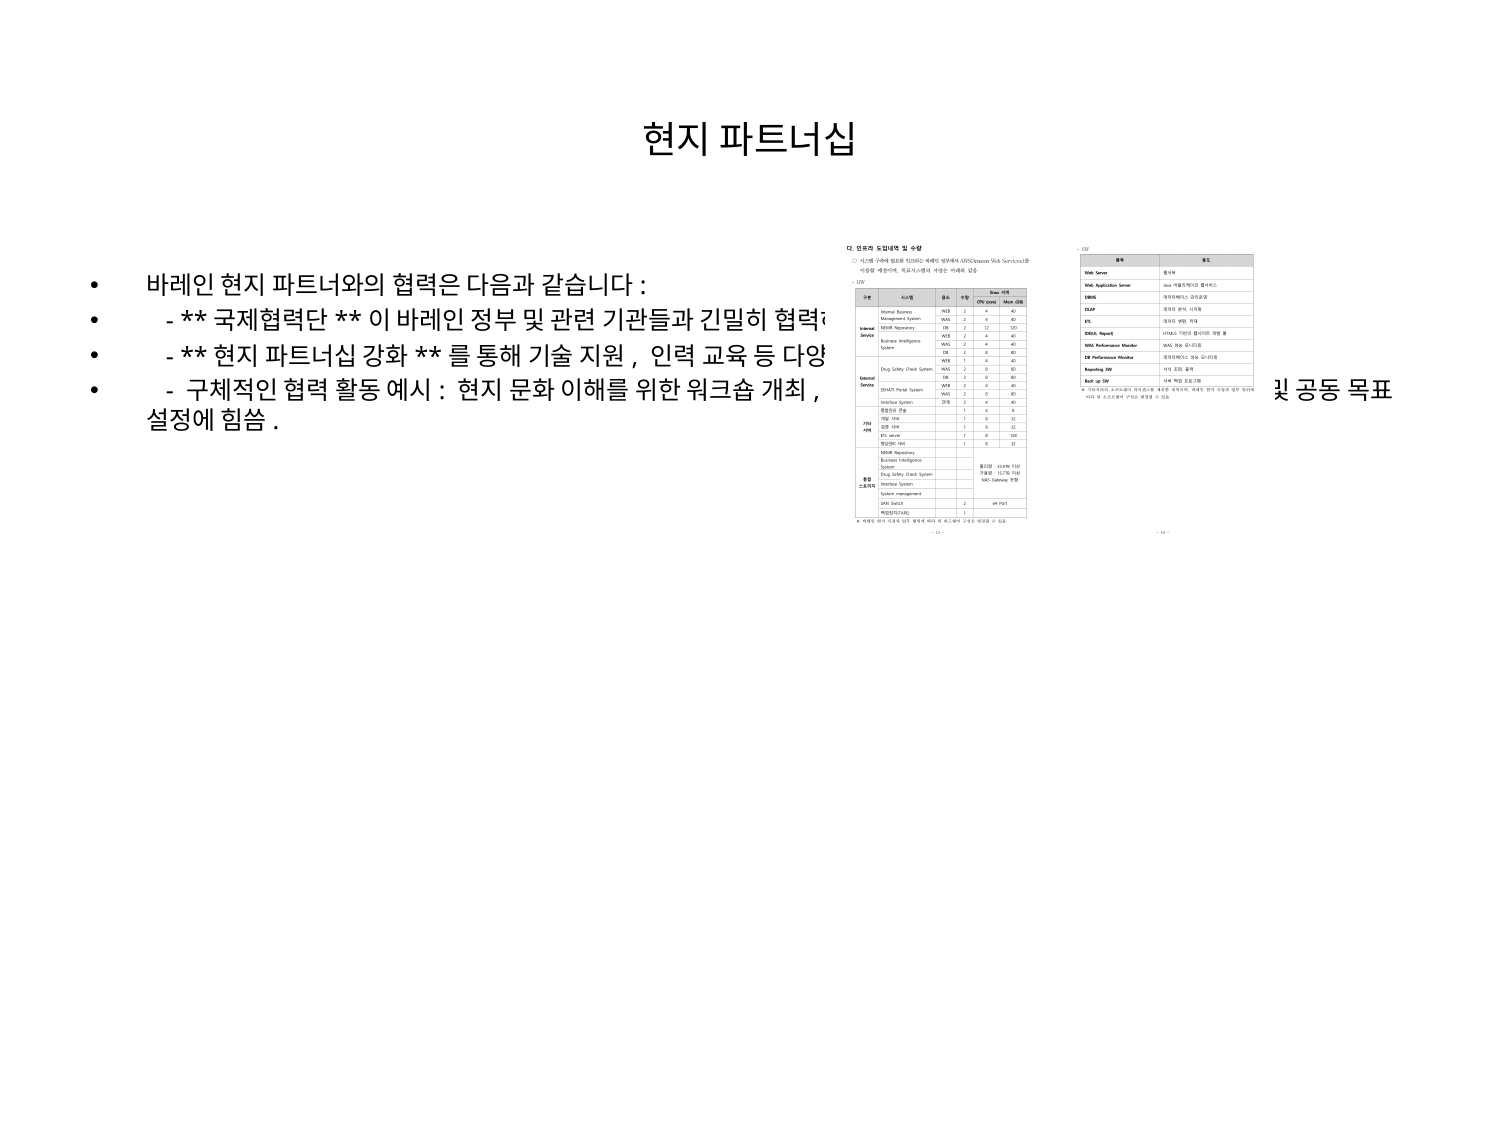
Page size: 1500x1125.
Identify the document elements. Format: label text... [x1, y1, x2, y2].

title 현지 파트너십 [75, 45, 1425, 233]
list 바레인 현지 파트너와의 협력은 다음과 같습니다: - **국제협력단**이 바레인 정부 및 관련 기관들과 긴밀히 협력하여 프로젝트 계획 수립 및 조정 역할 수행. - **현지 파트너십 강화**를 통해 기술 지원, 인력 교육 등 다양한 형태로 기여하고 있음을 강조합니다. - 구체적인 협력 활동 예시: 현지 문화 이해를 위한 워크숍 개최, 공동 세미나 참여 등을 통해 상호 이해 증진 및 공동 목표 설정에 힘씀. [75, 262, 1425, 1005]
picture [824, 224, 1276, 544]
